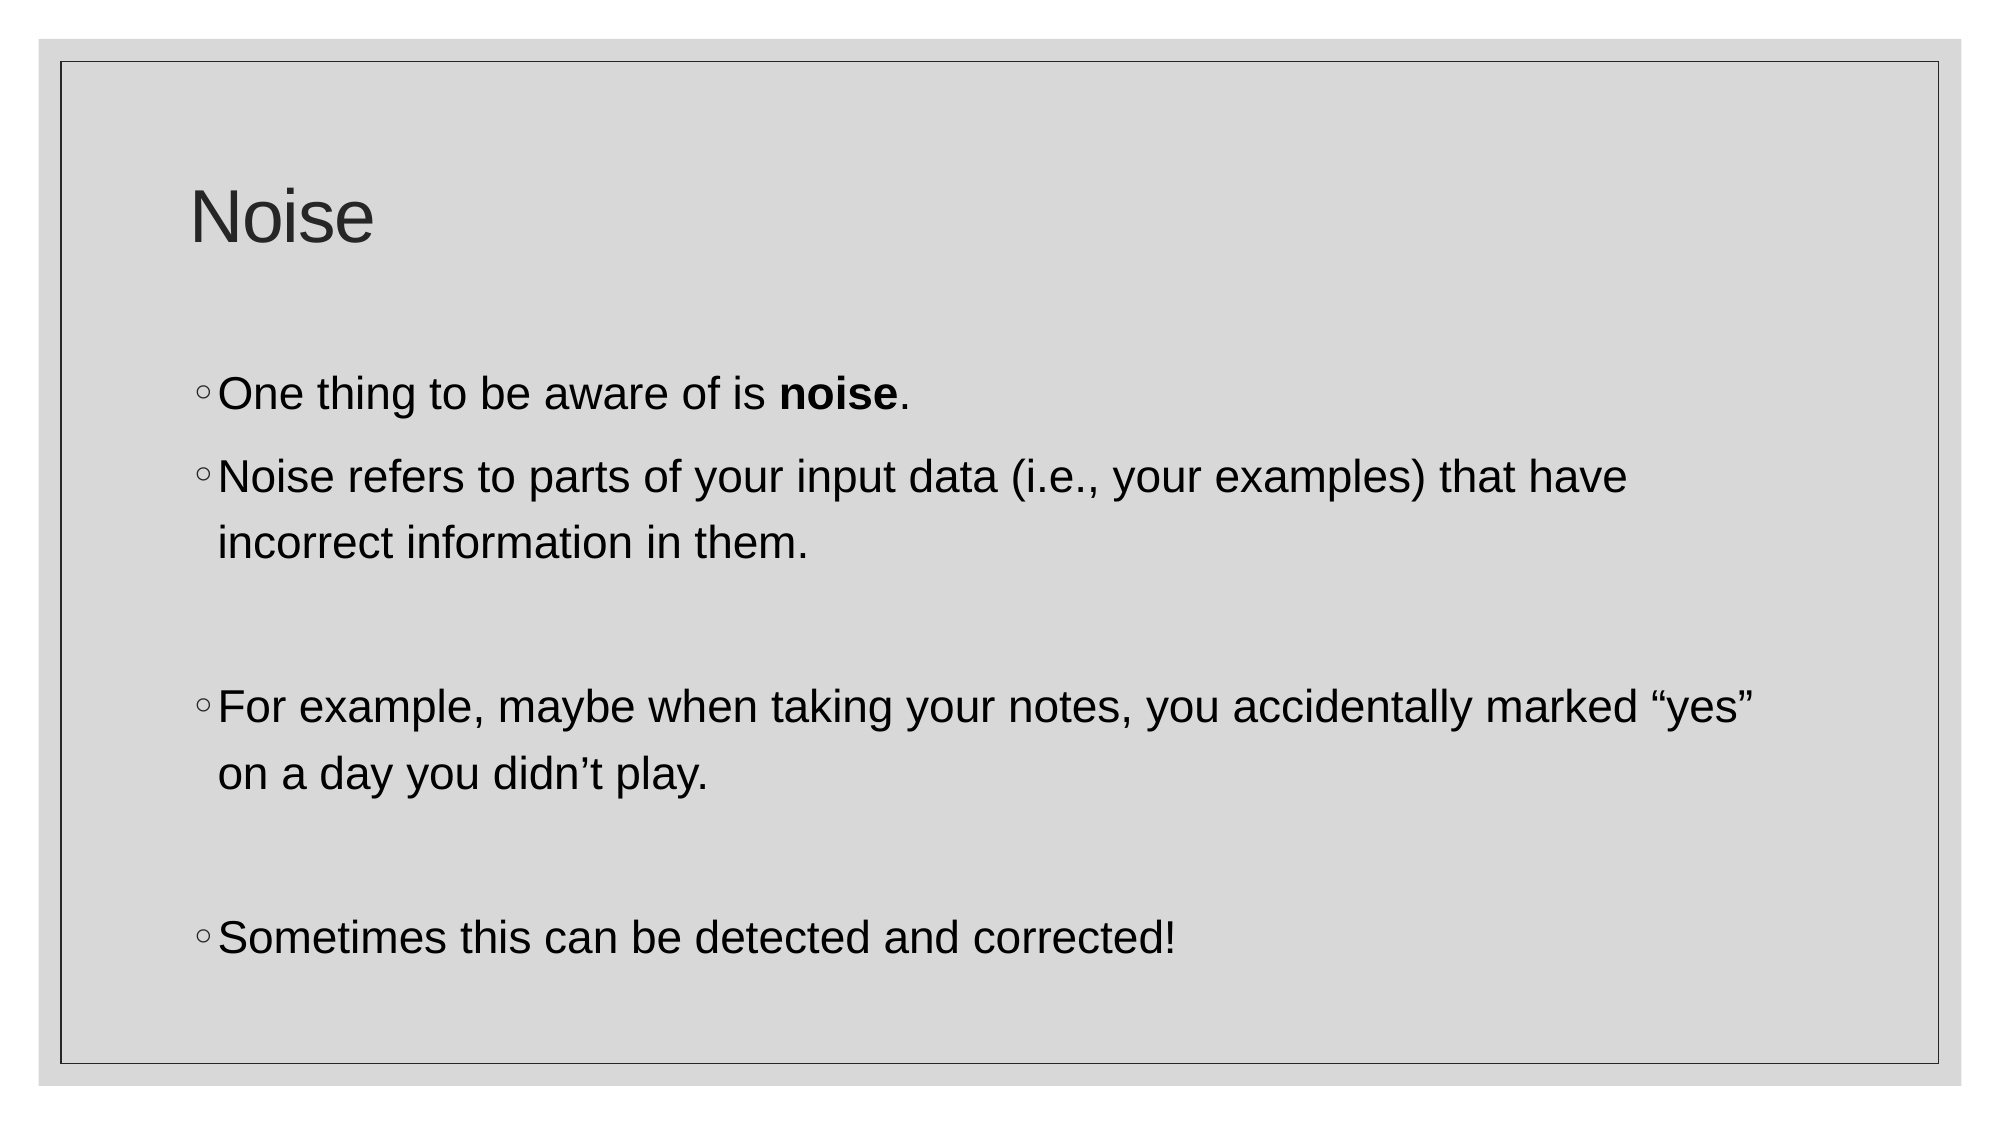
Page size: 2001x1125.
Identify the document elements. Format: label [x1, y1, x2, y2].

list [174, 345, 1825, 977]
title [174, 105, 1825, 331]
